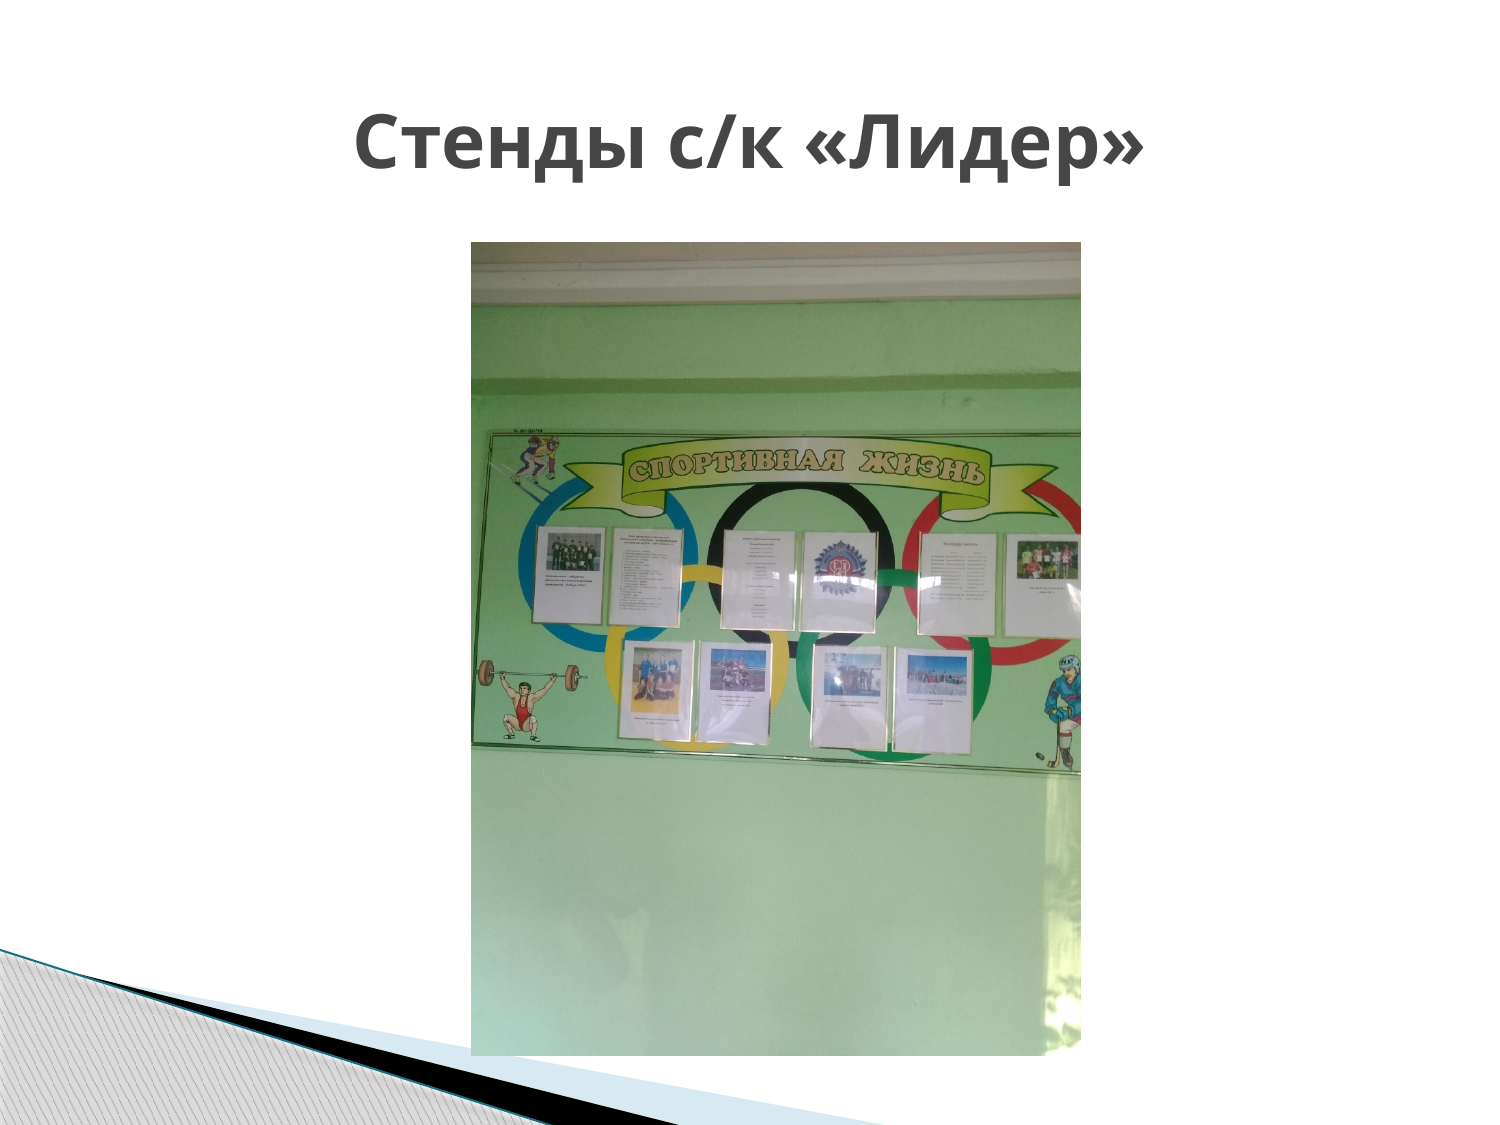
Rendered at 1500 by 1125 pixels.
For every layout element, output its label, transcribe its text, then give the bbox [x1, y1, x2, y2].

title Стенды с/к «Лидер» [75, 45, 1425, 233]
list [471, 242, 1081, 1056]
